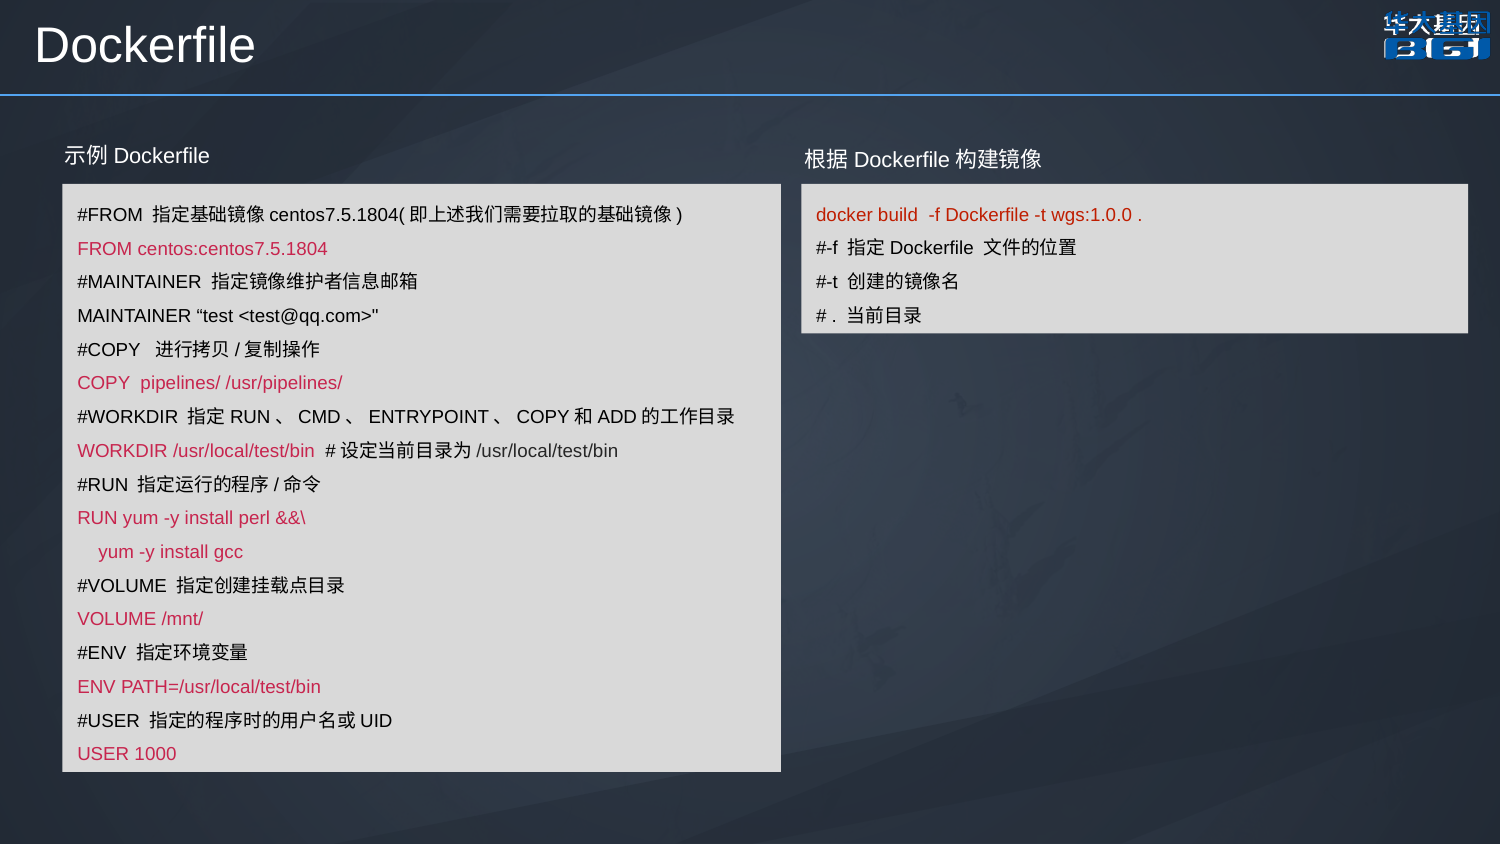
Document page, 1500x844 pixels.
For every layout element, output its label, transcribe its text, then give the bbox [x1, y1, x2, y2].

text_box #FROM 指定基础镜像centos7.5.1804(即上述我们需要拉取的基础镜像) FROM centos:centos7.5.1804 #MAINTAINER 指定镜像维护者信息邮箱 MAINTAINER “test <test@qq.com>" #COPY 进行拷贝/复制操作 COPY pipelines/ /usr/pipelines/ #WORKDIR 指定RUN、CMD、ENTRYPOINT、COPY和ADD的工作目录 WORKDIR /usr/local/test/bin #设定当前目录为/usr/local/test/bin #RUN 指定运行的程序/命令 RUN yum -y install perl &&\ yum -y install gcc #VOLUME 指定创建挂载点目录 VOLUME /mnt/ #ENV 指定环境变量 ENV PATH=/usr/local/test/bin #USER 指定的程序时的用户名或UID USER 1000 [62, 183, 781, 772]
text_box Dockerfile [19, 4, 771, 80]
text_box 根据Dockerfile构建镜像 [790, 138, 1500, 180]
text_box docker build -f Dockerfile -t wgs:1.0.0 . #-f 指定Dockerfile 文件的位置 #-t 创建的镜像名 # . 当前目录 [801, 183, 1469, 334]
picture [1376, 6, 1493, 66]
text_box 示例Dockerfile [50, 134, 802, 176]
